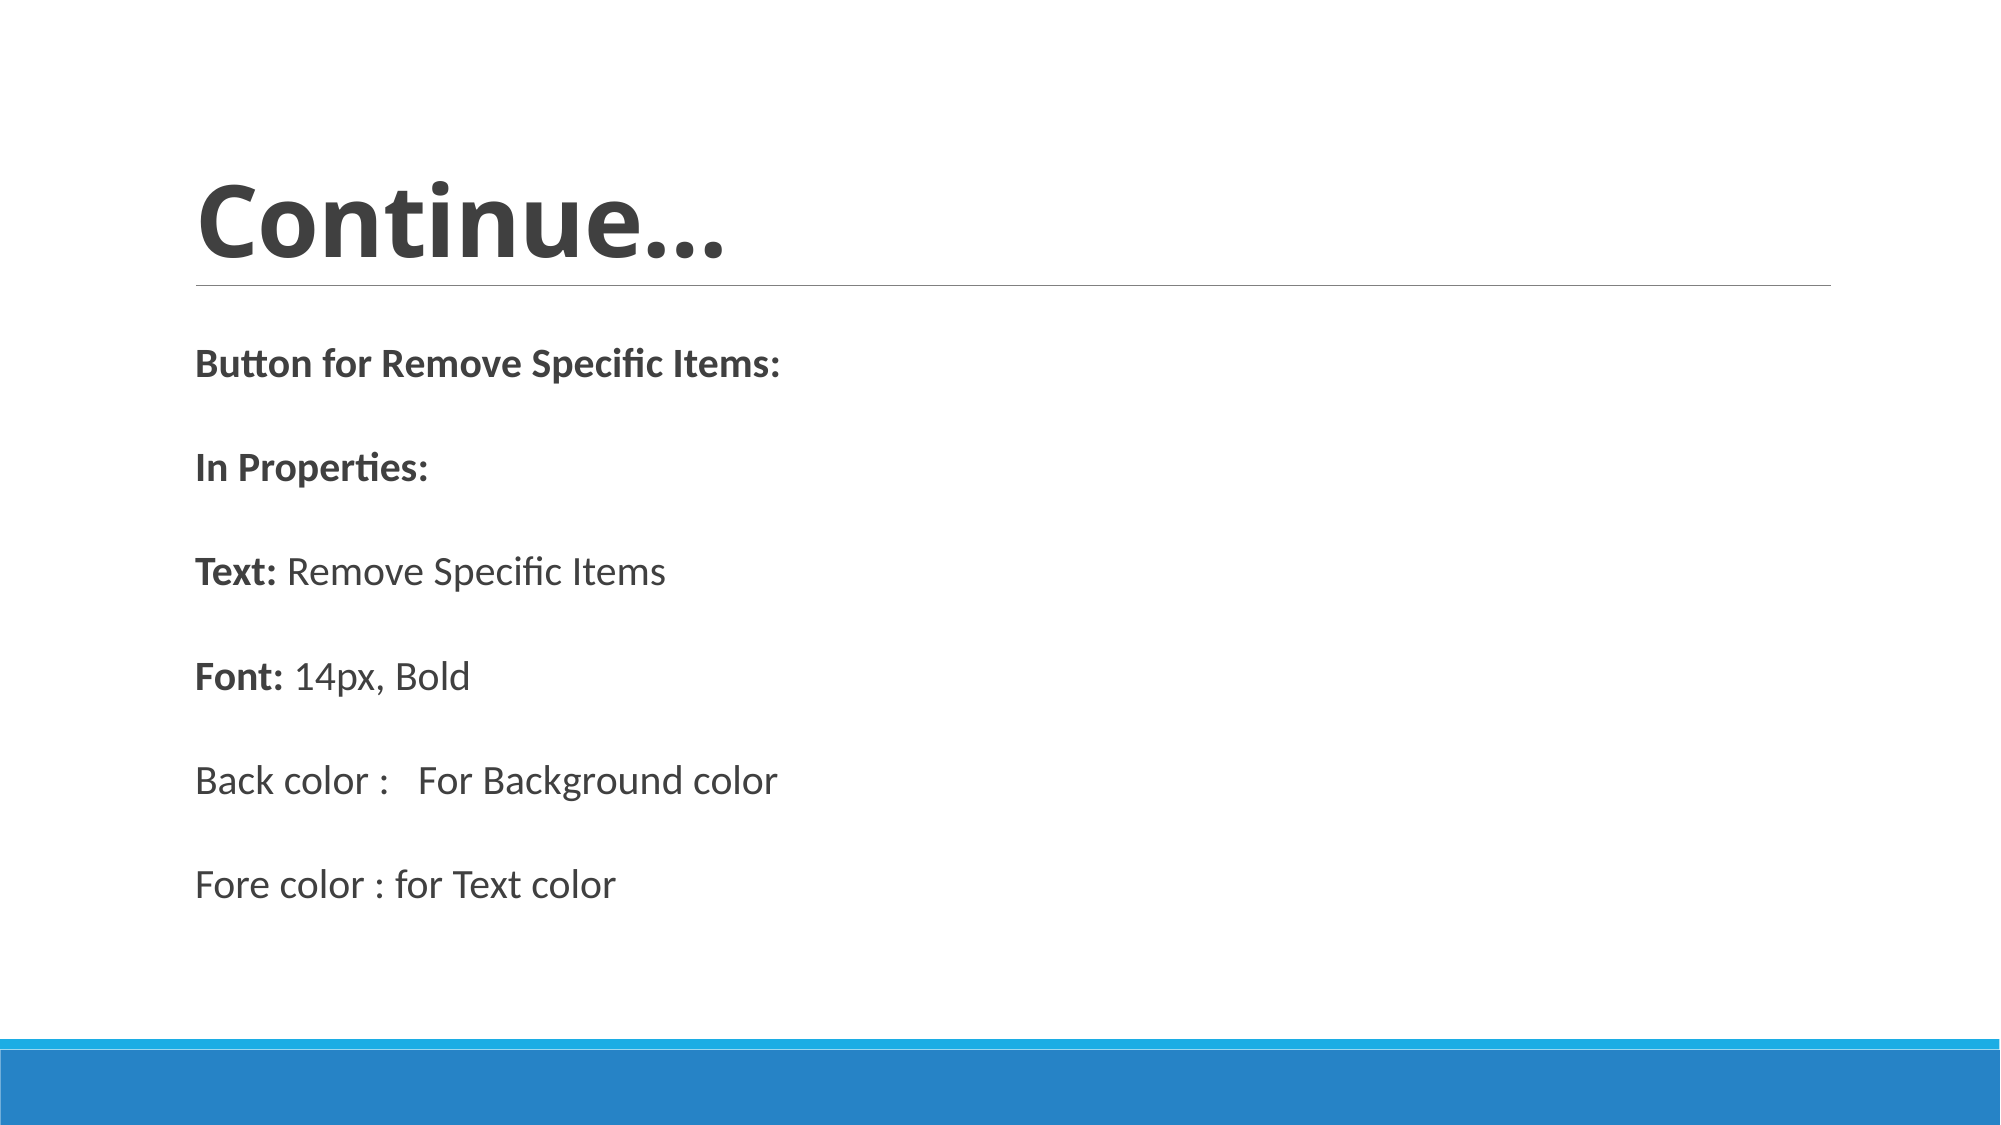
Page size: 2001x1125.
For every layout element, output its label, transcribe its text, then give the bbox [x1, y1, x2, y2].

list Button for Remove Specific Items: In Properties: Text: Remove Specific Items Font: 14px, Bold Back color : For Background color Fore color : for Text color [180, 302, 1830, 963]
title Continue… [180, 47, 1830, 285]
